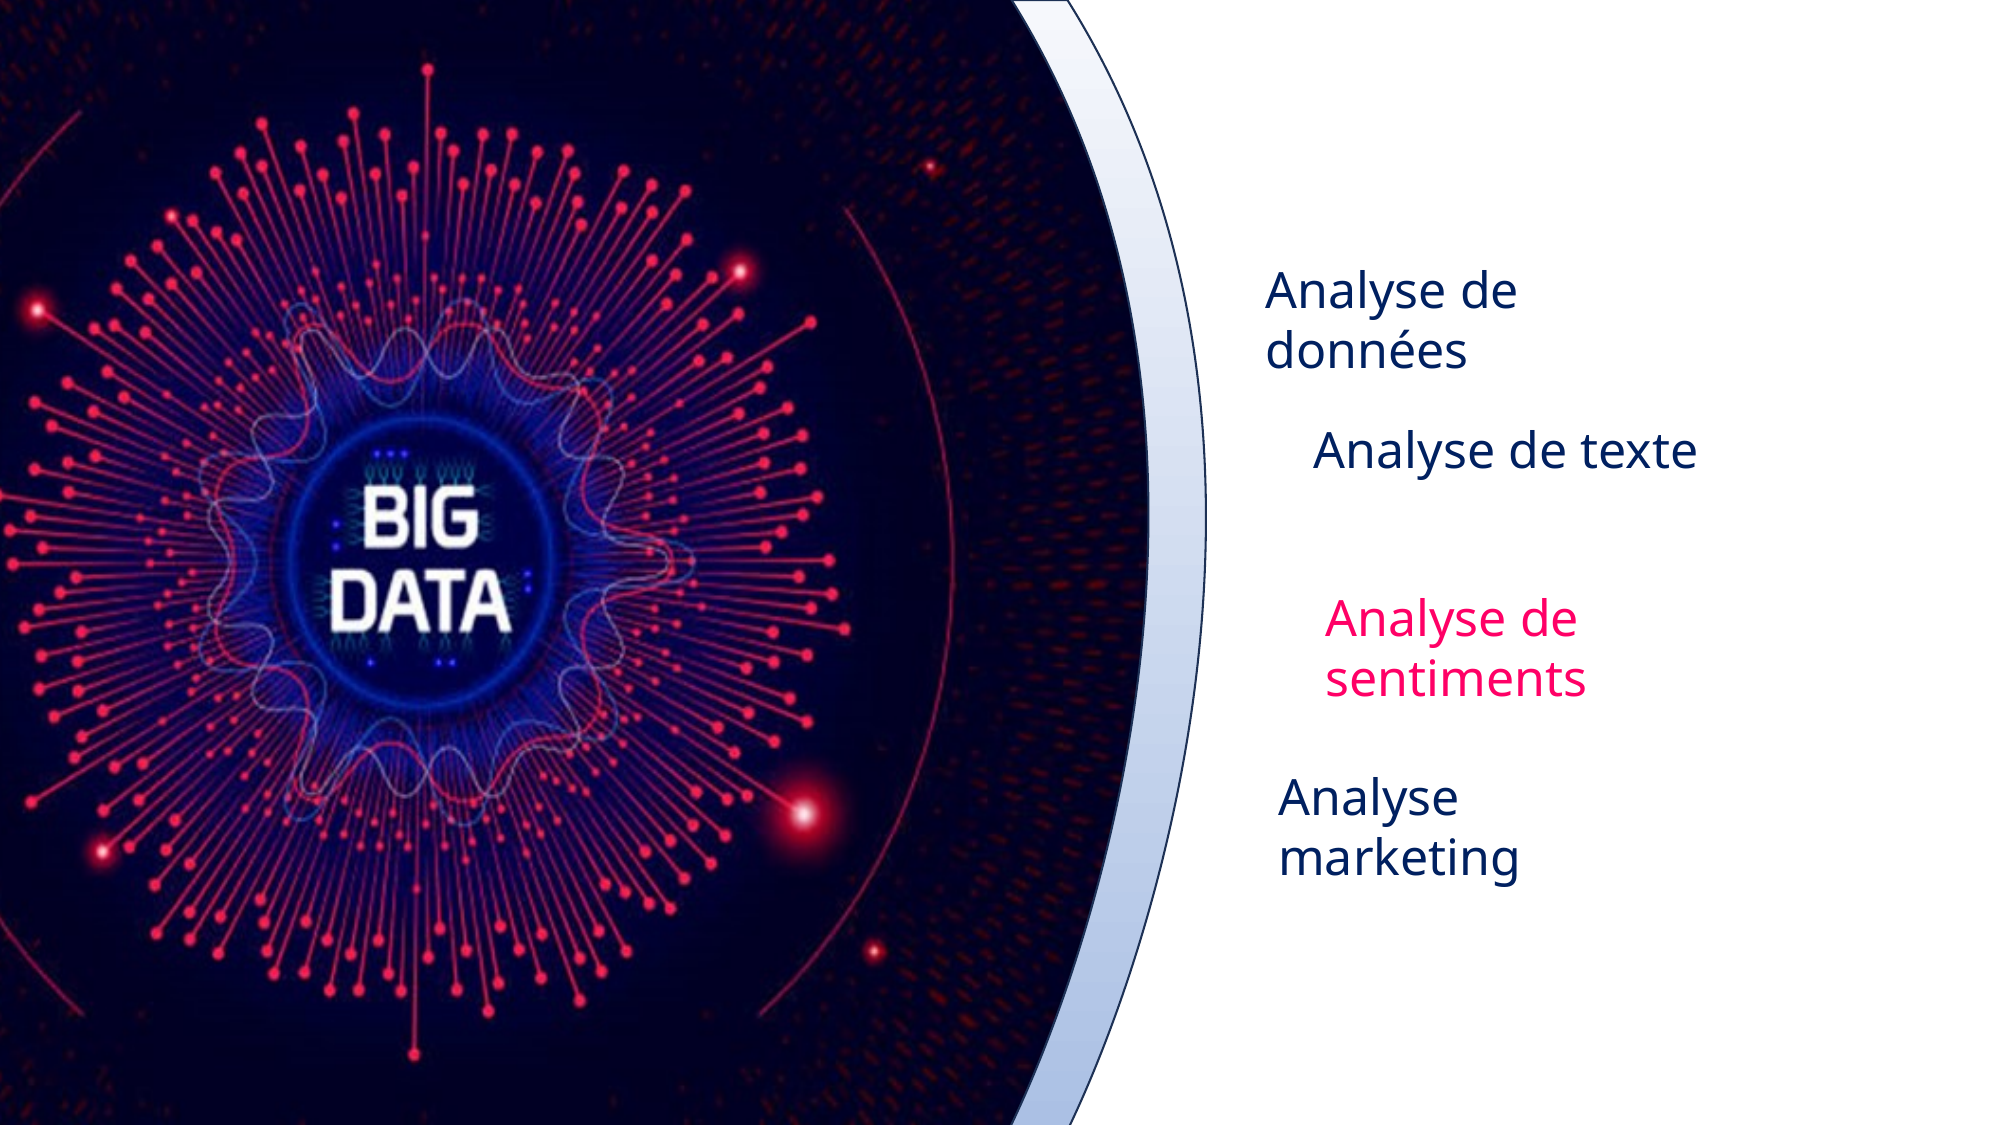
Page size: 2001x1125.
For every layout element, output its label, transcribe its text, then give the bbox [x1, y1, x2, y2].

text_box Analyse marketing [1263, 758, 1688, 893]
text_box [1013, 0, 1207, 1125]
text_box Analyse de données [1250, 251, 1728, 387]
text_box Analyse de sentiments [1310, 578, 1788, 714]
text_box [0, 0, 1150, 1125]
text_box Analyse de texte [1299, 410, 1776, 486]
